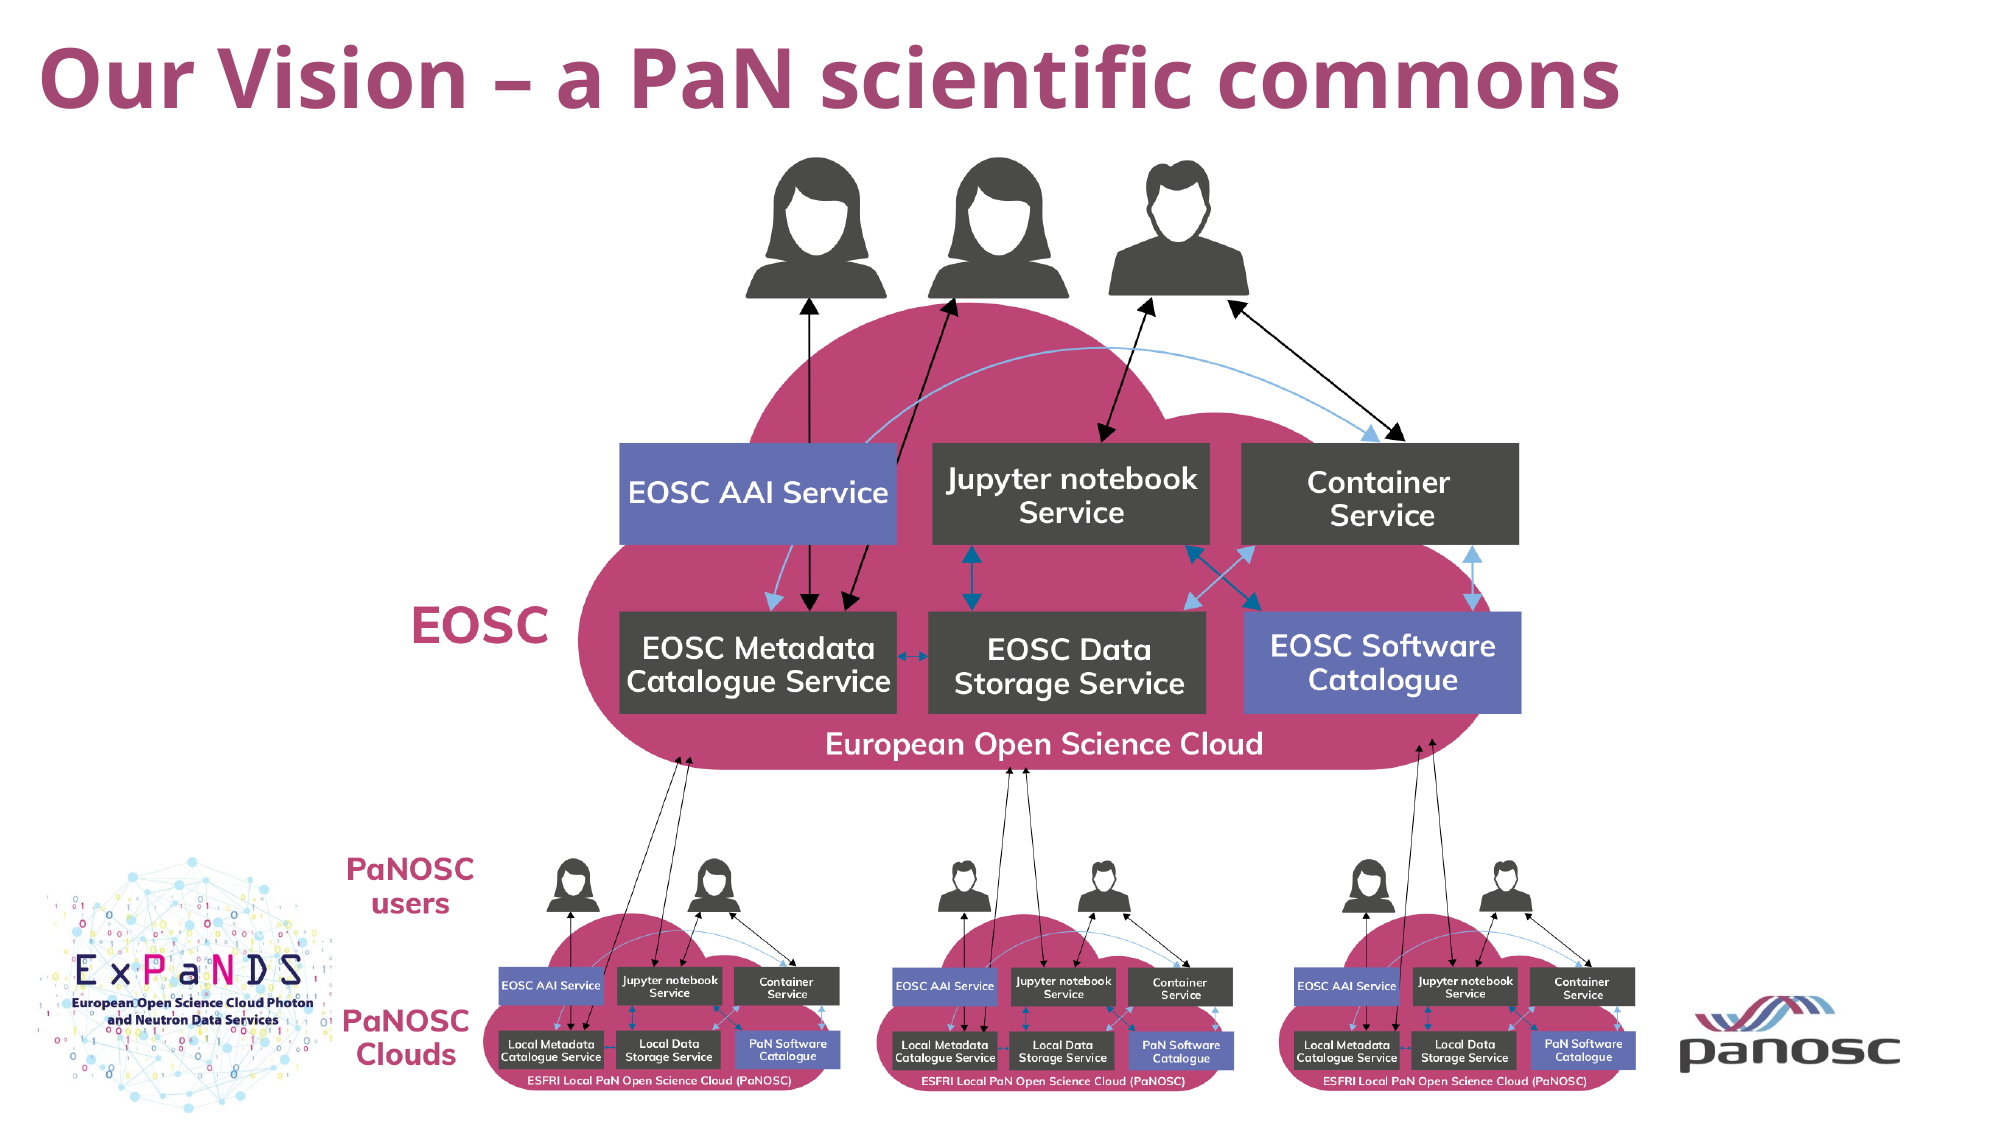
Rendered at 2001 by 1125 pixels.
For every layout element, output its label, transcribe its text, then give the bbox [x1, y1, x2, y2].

text_box This project has received funding from the European Union’s Horizon 2020 research and innovation programme under grant agreement No. 823852 [1678, 1040, 1875, 1061]
picture [1, 137, 1999, 1125]
title Our Vision – a PaN scientific commons [37, 24, 1788, 126]
